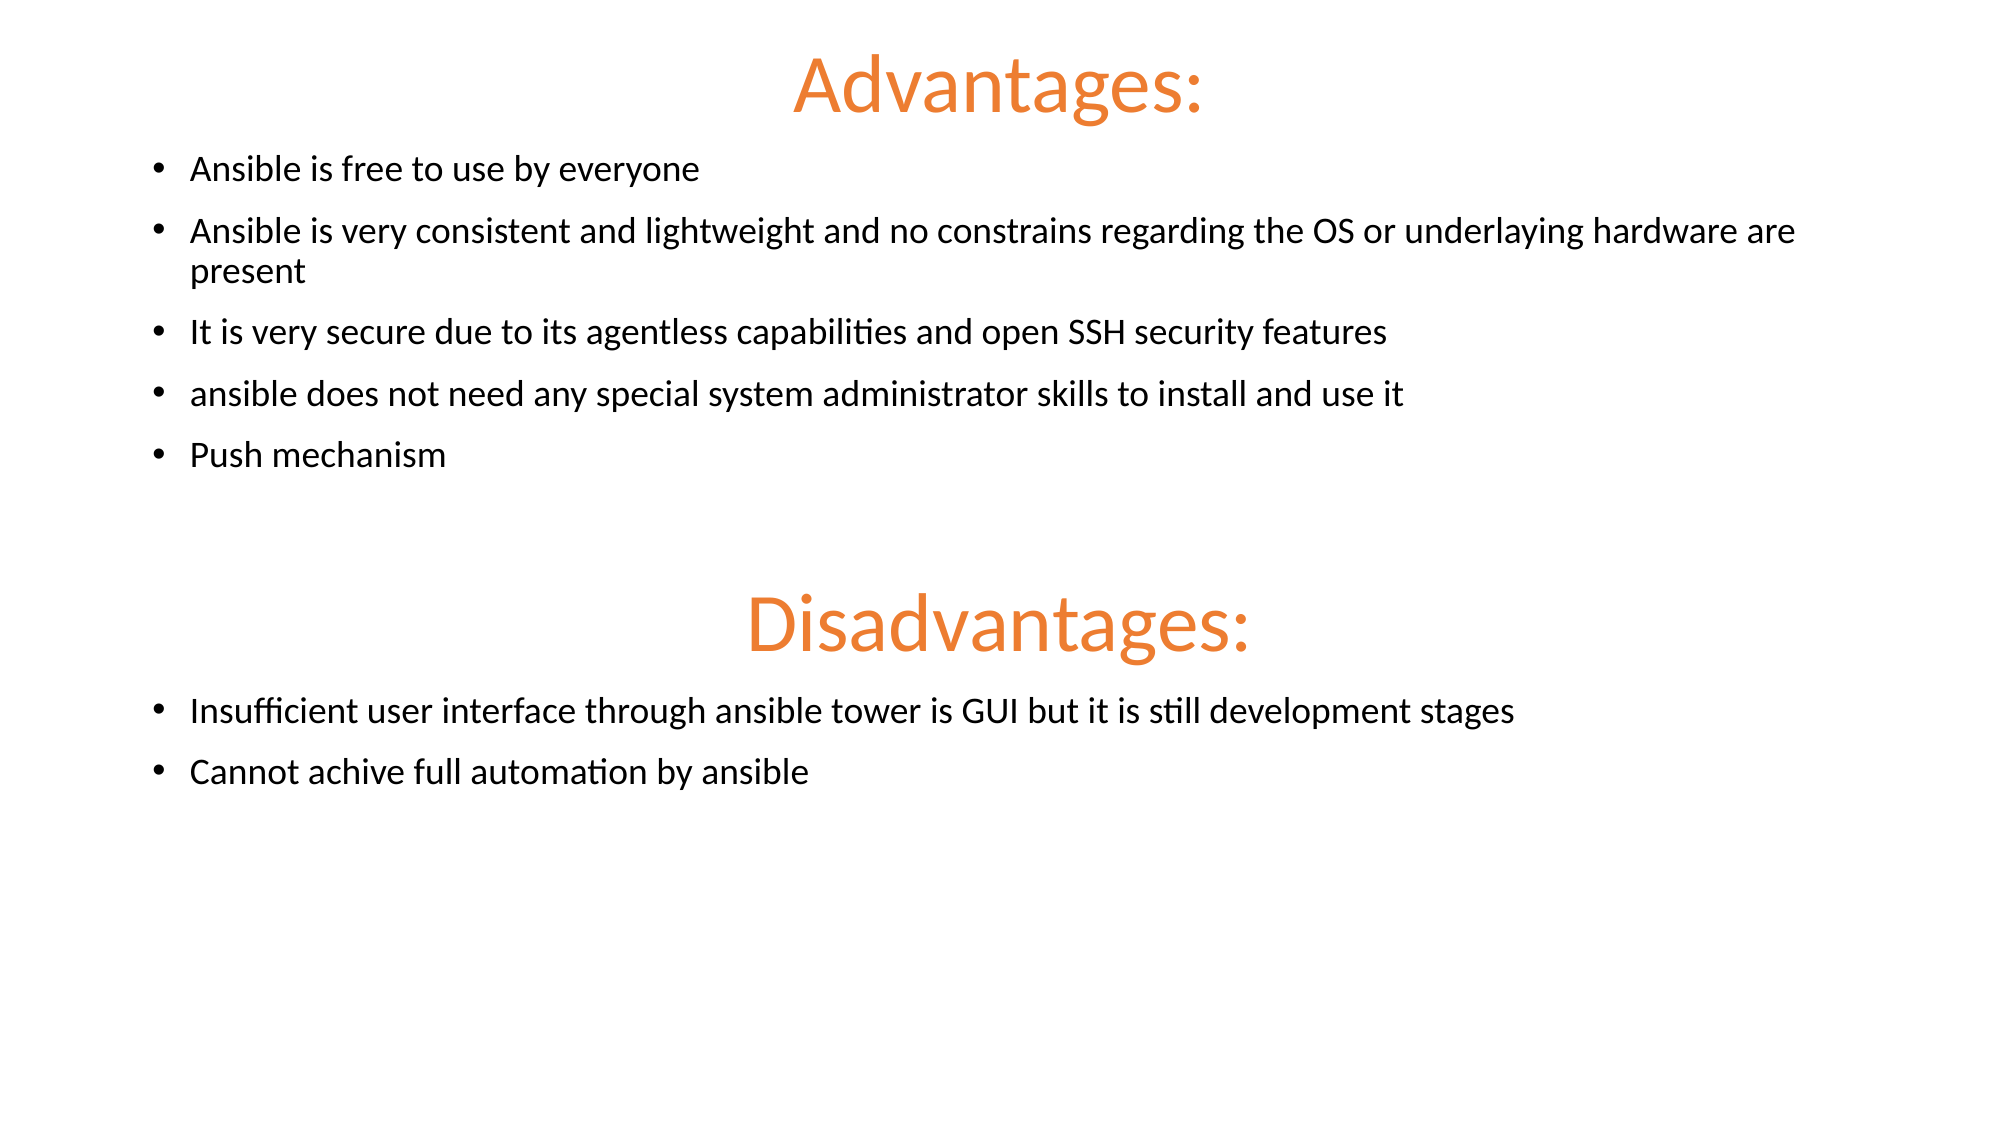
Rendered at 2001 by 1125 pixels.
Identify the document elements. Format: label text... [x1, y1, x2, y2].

list Advantages: Ansible is free to use by everyone Ansible is very consistent and lightweight and no constrains regarding the OS or underlaying hardware are present It is very secure due to its agentless capabilities and open SSH security features ansible does not need any special system administrator skills to install and use it Push mechanism Disadvantages: Insufficient user interface through ansible tower is GUI but it is still development stages Cannot achive full automation by ansible [137, 41, 1863, 1014]
